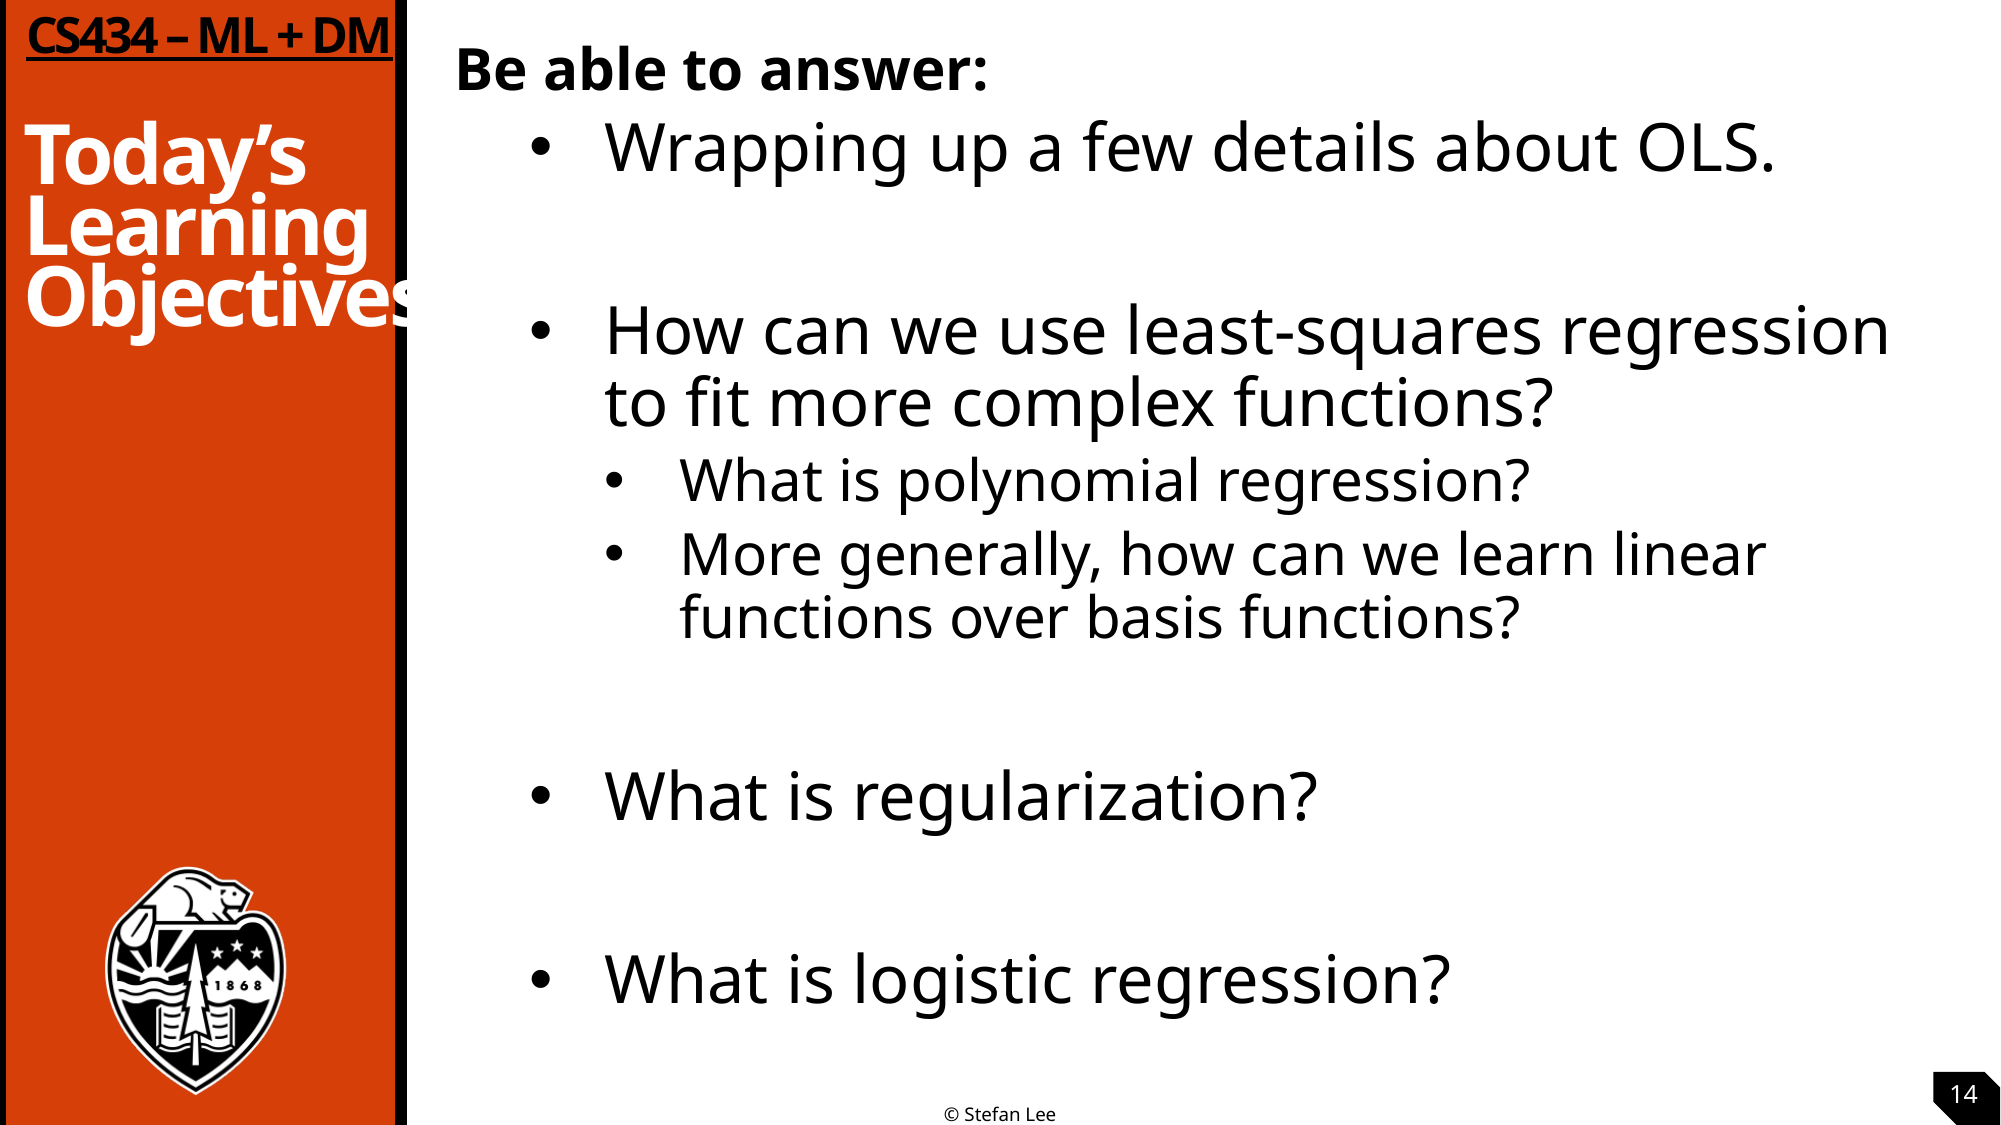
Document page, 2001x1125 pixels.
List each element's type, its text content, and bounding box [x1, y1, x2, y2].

picture [104, 865, 296, 1101]
list Be able to answer: Wrapping up a few details about OLS. How can we use least-squares regression to fit more complex functions? What is polynomial regression? More generally, how can we learn linear functions over basis functions? What is regularization? What is logistic regression? [439, 32, 1964, 1011]
slide_number 14 [1933, 1071, 1994, 1119]
